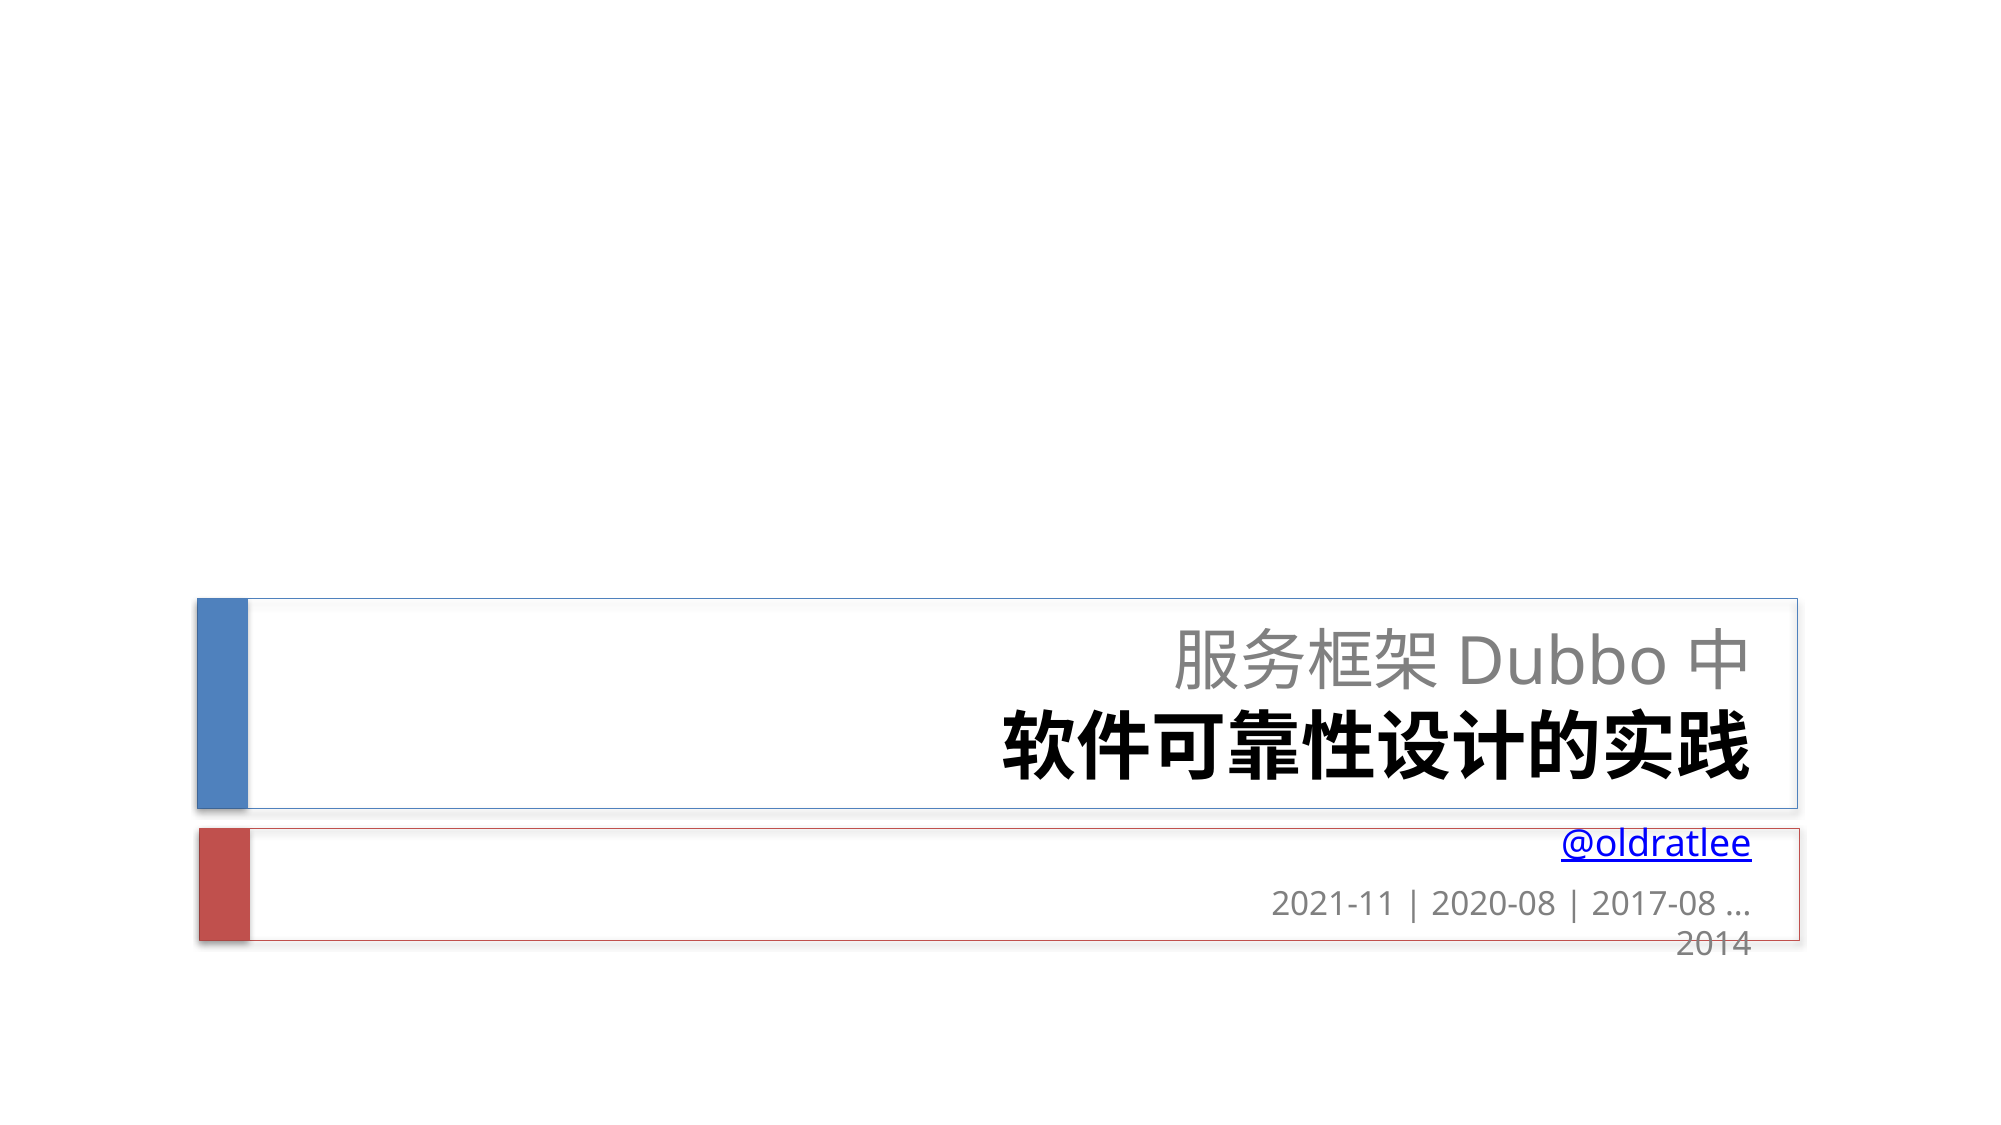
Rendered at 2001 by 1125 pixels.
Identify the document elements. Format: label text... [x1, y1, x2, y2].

title 服务框架Dubbo中 软件可靠性设计的实践 [266, 598, 1210, 808]
subtitle @oldratlee 2021-11 | 2020-08 | 2017-08 … 2014 [1210, 557, 1767, 1125]
